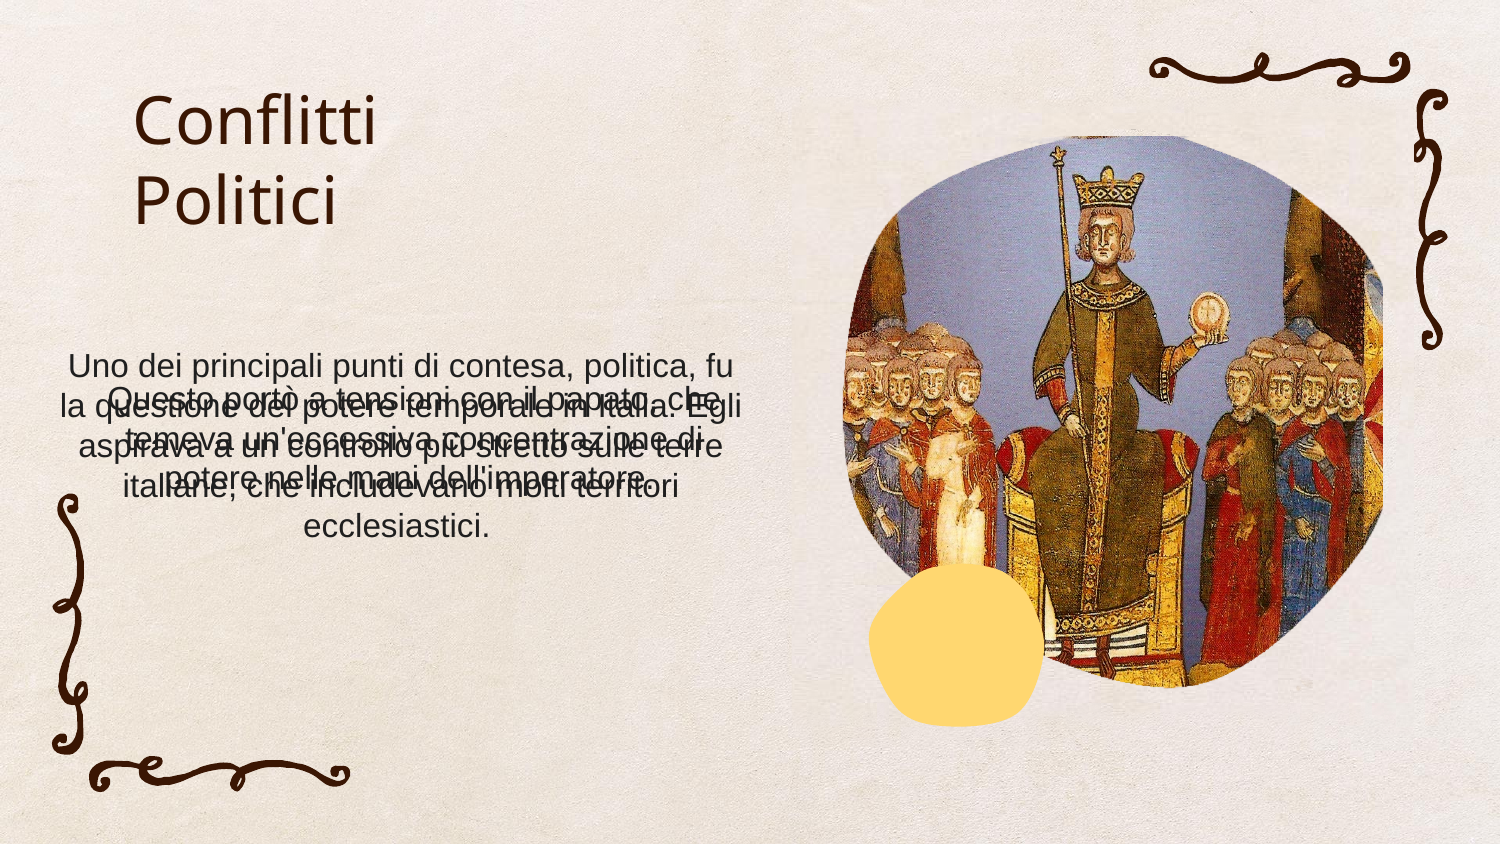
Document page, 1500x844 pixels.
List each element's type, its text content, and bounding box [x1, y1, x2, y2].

text_box Questo portò a tensioni con il papato, che temeva un'eccessiva concentrazione di potere nelle mani dell'imperatore. [86, 369, 744, 504]
text_box Uno dei principali punti di contesa, politica, fu la questione del potere temporale in Italia. Egli aspirava a un controllo più stretto sulle terre italiane, che includevano molti territori ecclesiastici. [35, 329, 768, 546]
title Conflitti Politici [117, 74, 712, 253]
picture [0, 0, 1500, 844]
